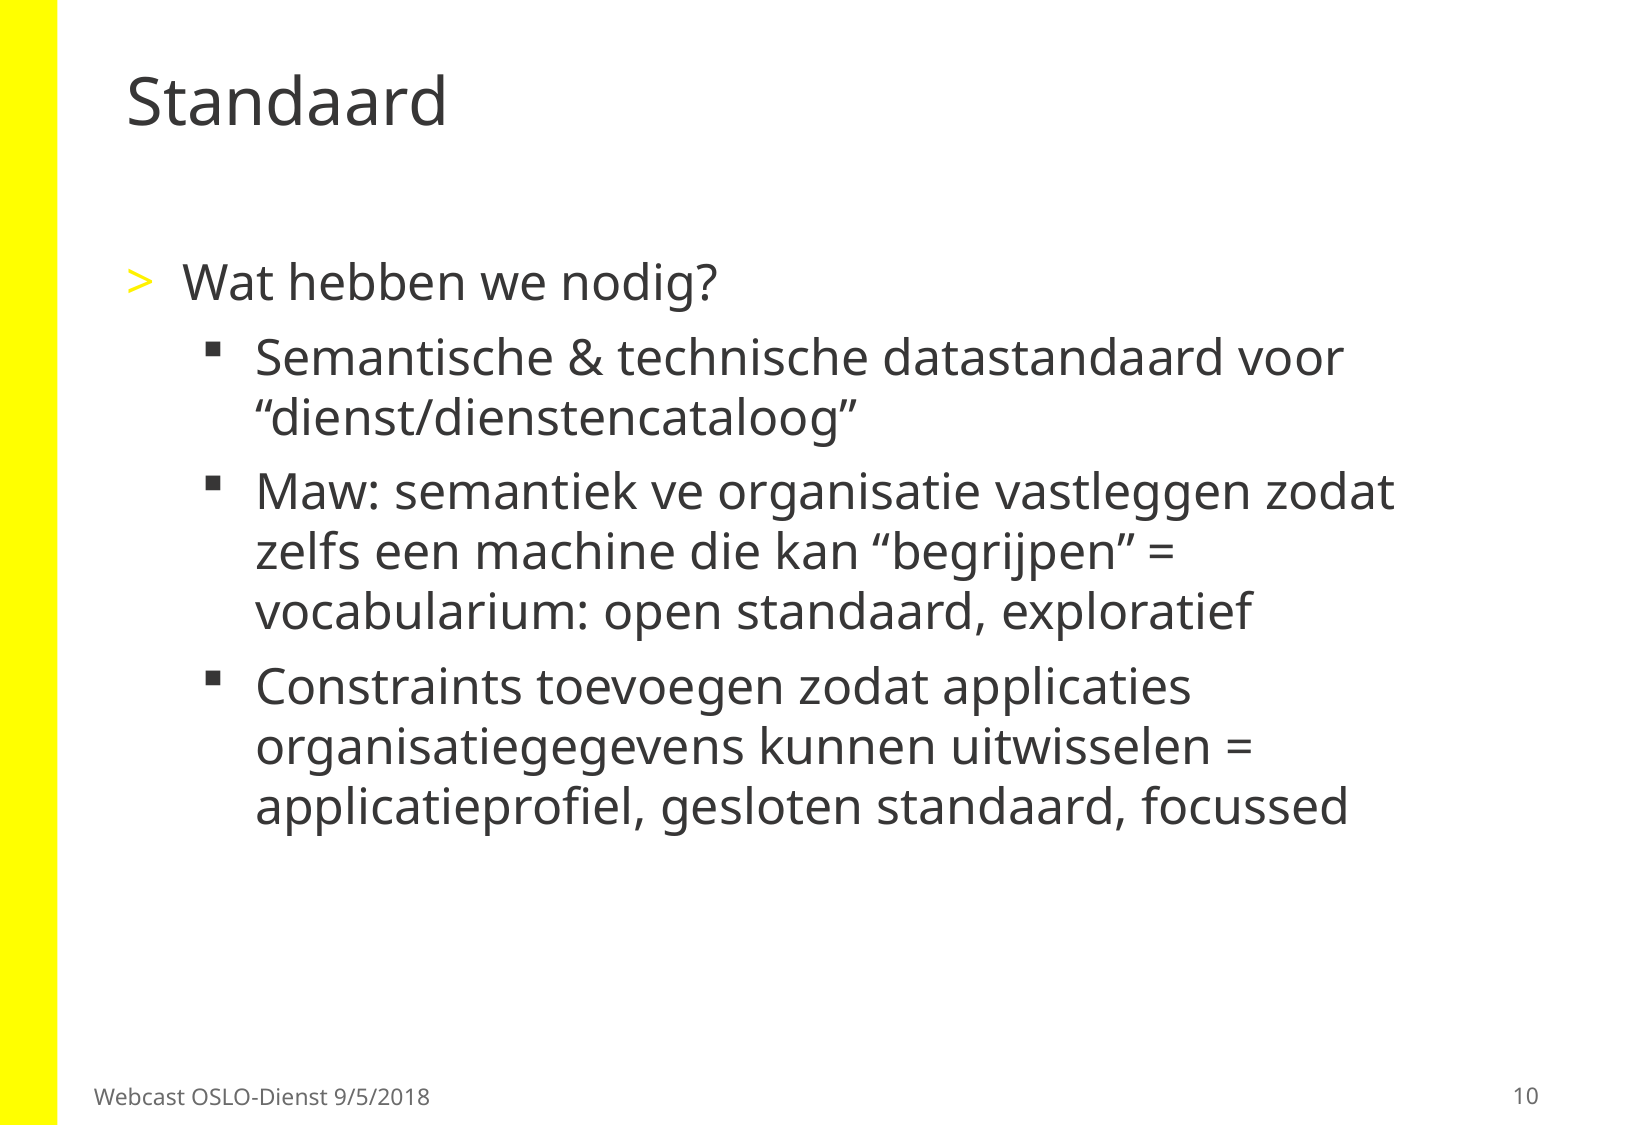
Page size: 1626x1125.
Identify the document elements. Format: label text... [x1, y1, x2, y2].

list Wat hebben we nodig? Semantische & technische datastandaard voor “dienst/dienstencataloog” Maw: semantiek ve organisatie vastleggen zodat zelfs een machine die kan “begrijpen” = vocabularium: open standaard, exploratief Constraints toevoegen zodat applicaties organisatiegegevens kunnen uitwisselen = applicatieprofiel, gesloten standaard, focussed [111, 243, 1514, 1063]
slide_number 10 [1424, 1075, 1548, 1120]
title Standaard [111, 59, 1514, 222]
footer Webcast OSLO-Dienst 9/5/2018 [78, 1083, 1077, 1113]
